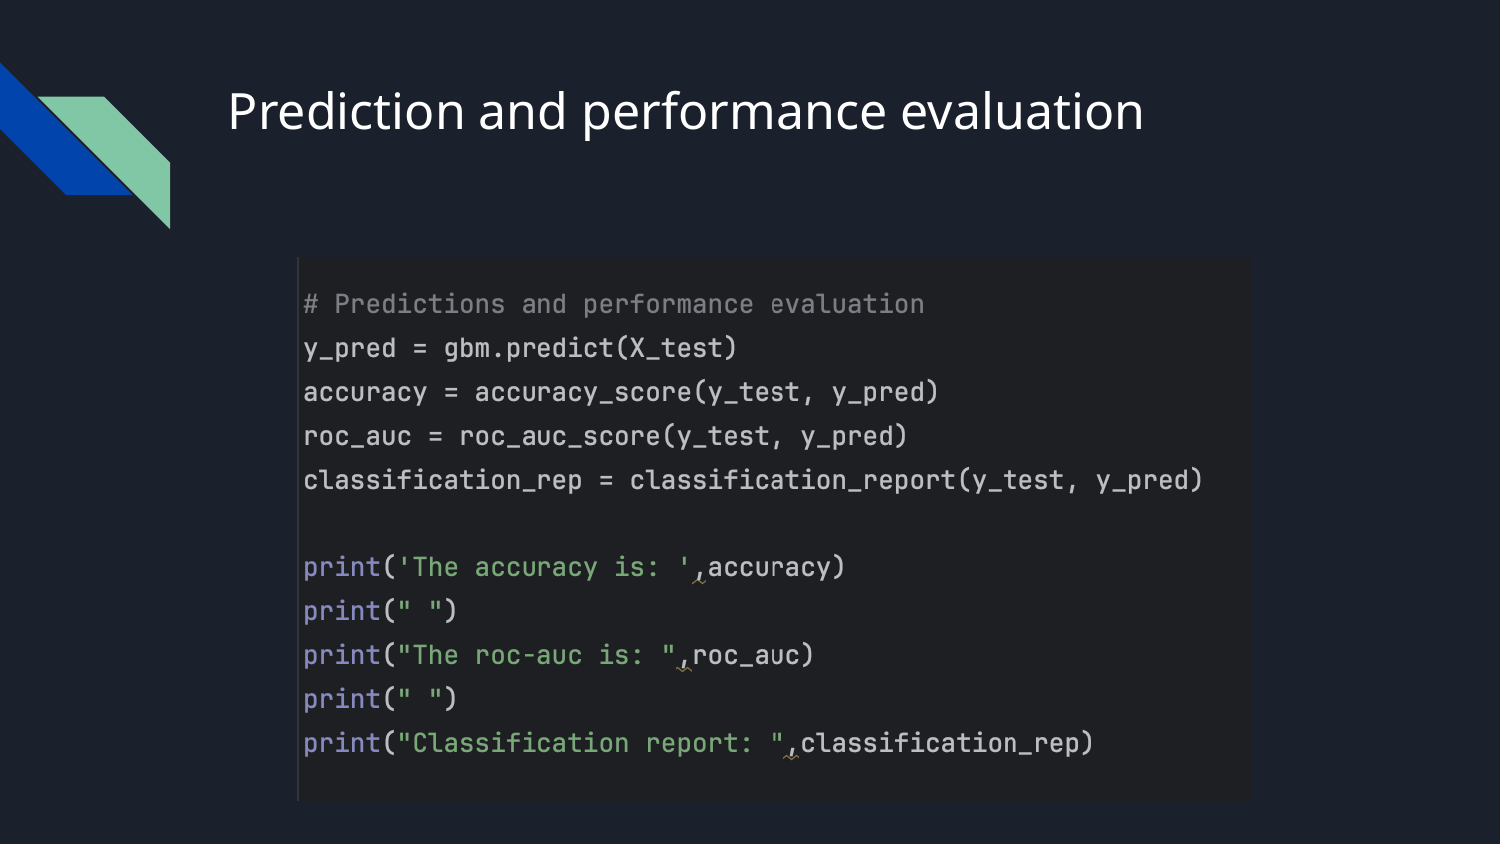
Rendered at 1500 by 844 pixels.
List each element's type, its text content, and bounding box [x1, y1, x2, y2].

picture [296, 256, 1251, 801]
title Prediction and performance evaluation [212, 64, 1368, 215]
